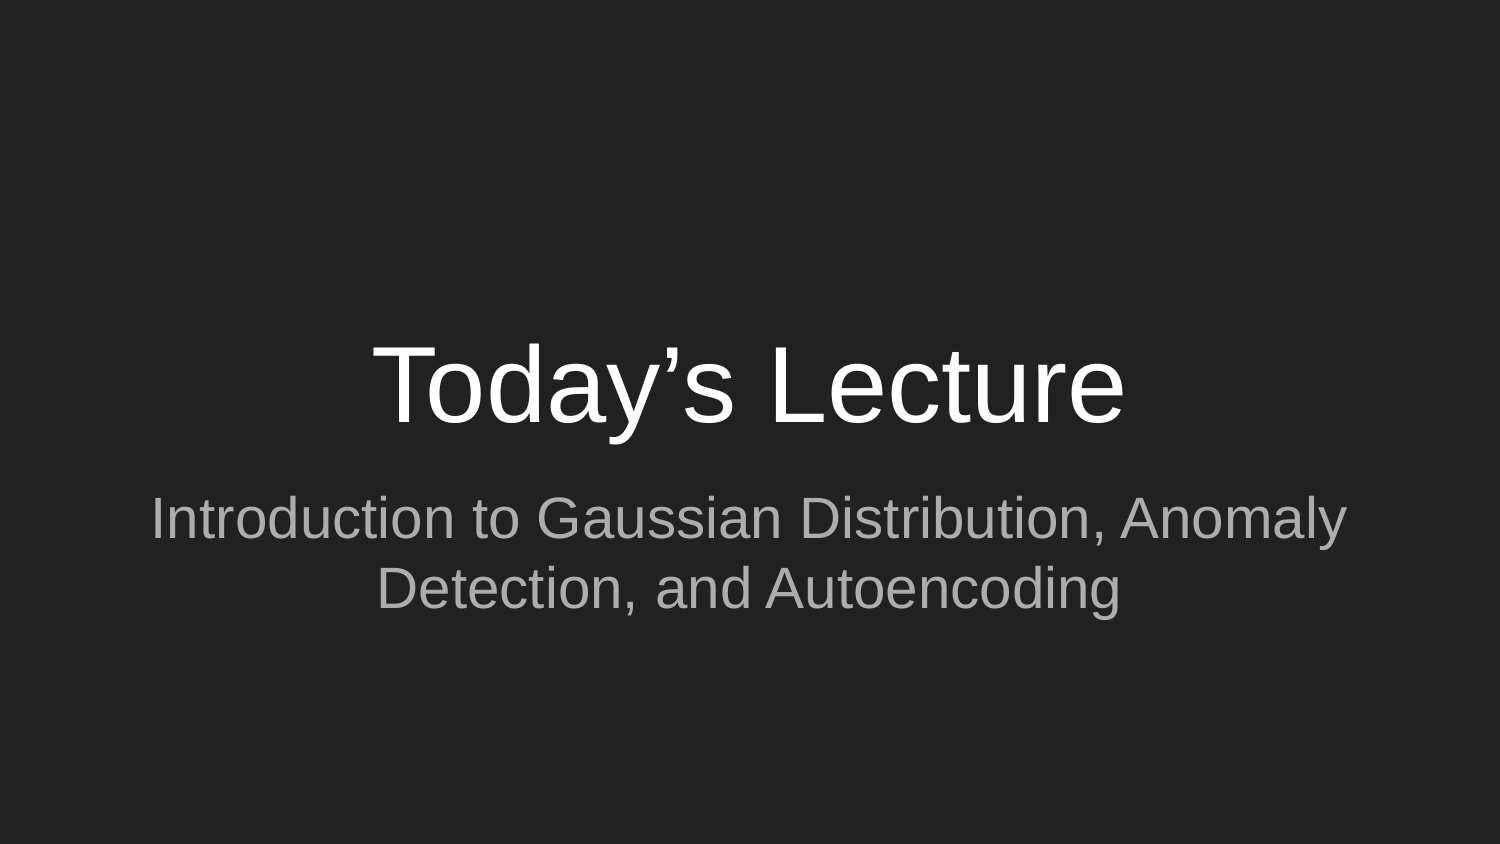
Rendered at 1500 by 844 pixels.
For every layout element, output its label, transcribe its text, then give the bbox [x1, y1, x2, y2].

title Today’s Lecture [51, 122, 1449, 459]
subtitle Introduction to Gaussian Distribution, Anomaly Detection, and Autoencoding [51, 464, 1449, 655]
